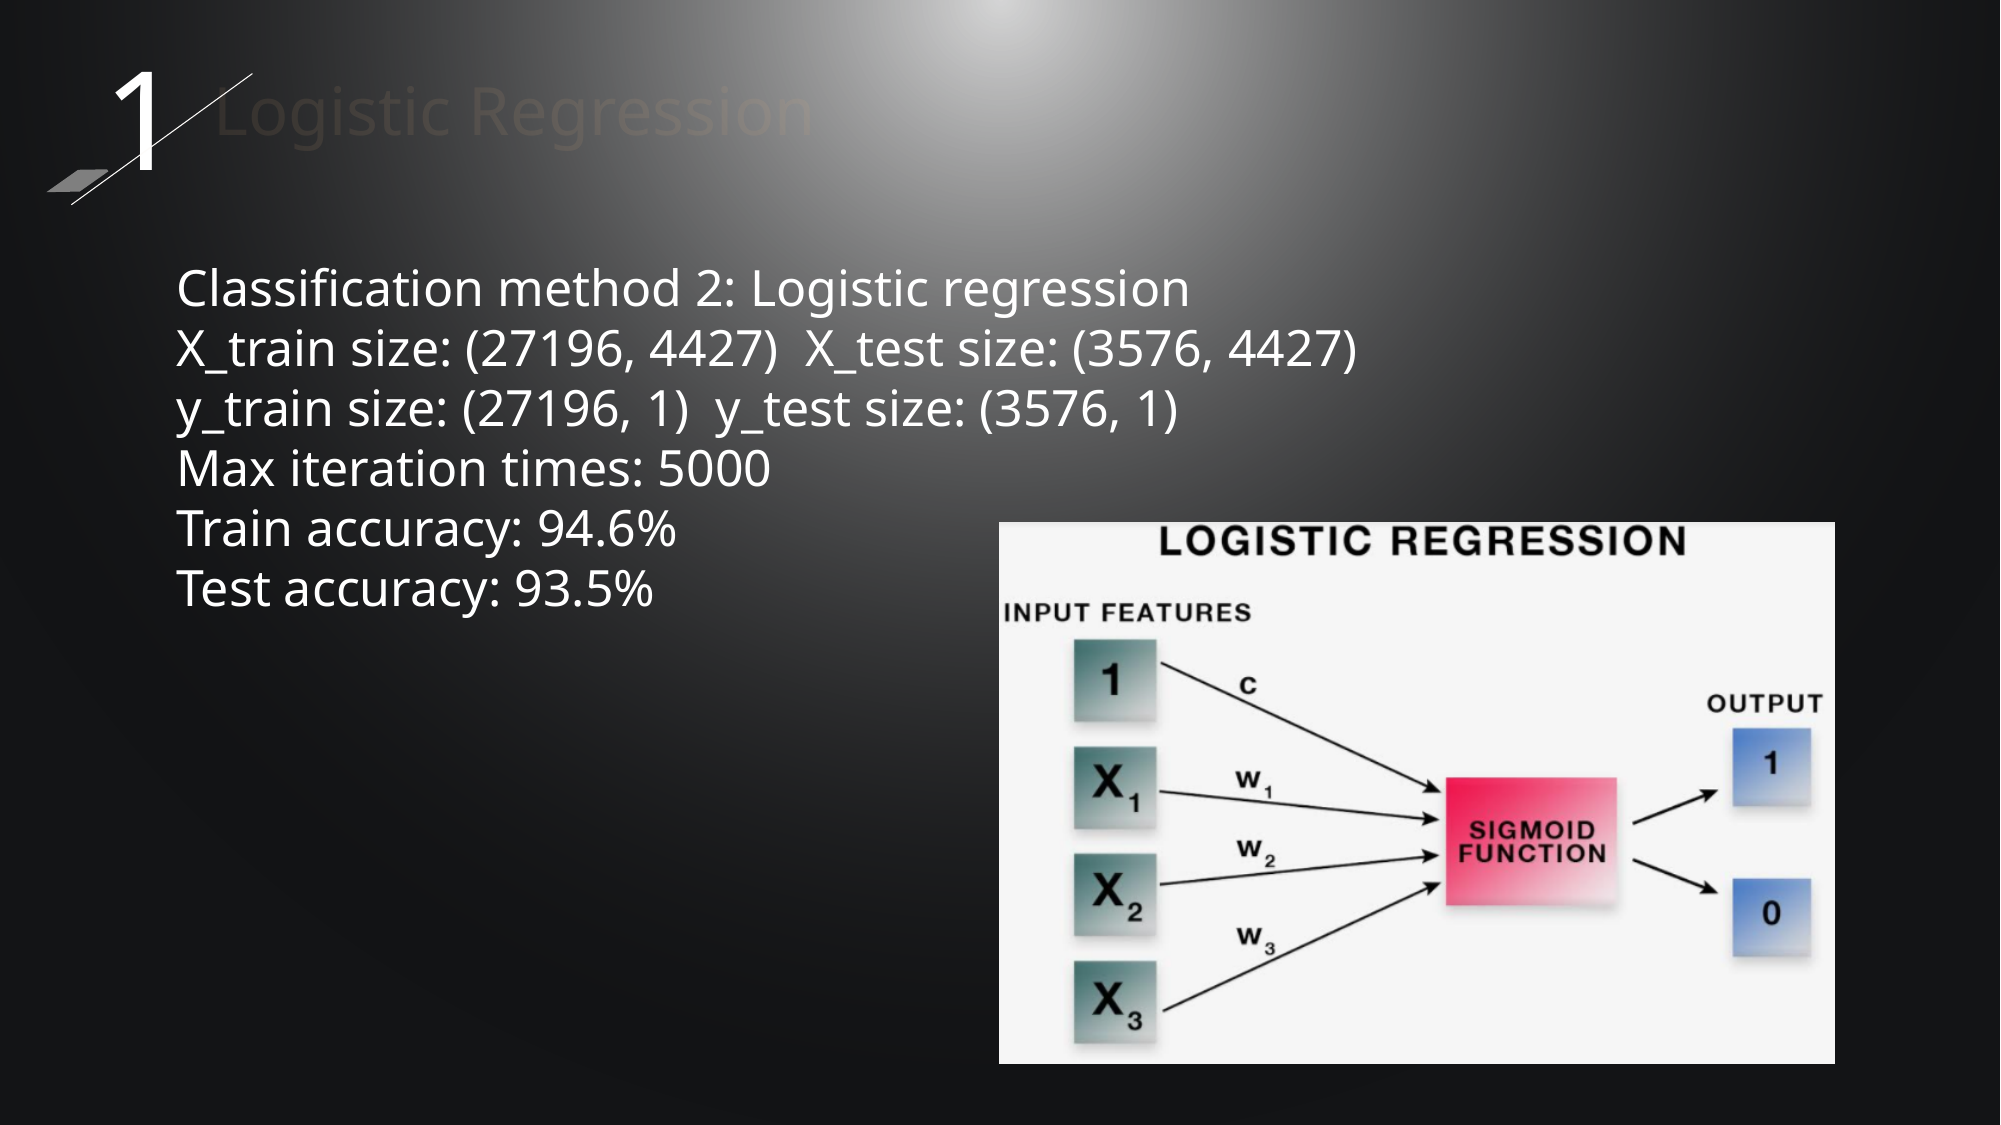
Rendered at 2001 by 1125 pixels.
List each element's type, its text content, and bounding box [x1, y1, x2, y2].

picture [999, 522, 1835, 1064]
text_box Logistic Regression [222, 61, 1455, 157]
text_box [88, 25, 222, 239]
text_box Classification method 2: Logistic regression X_train size: (27196, 4427) X_test size: (3576, 4427) y_train size: (27196, 1) y_test size: (3576, 1) Max iteration times: 5000 Train accuracy: 94.6% Test accuracy: 93.5% [161, 248, 1707, 624]
